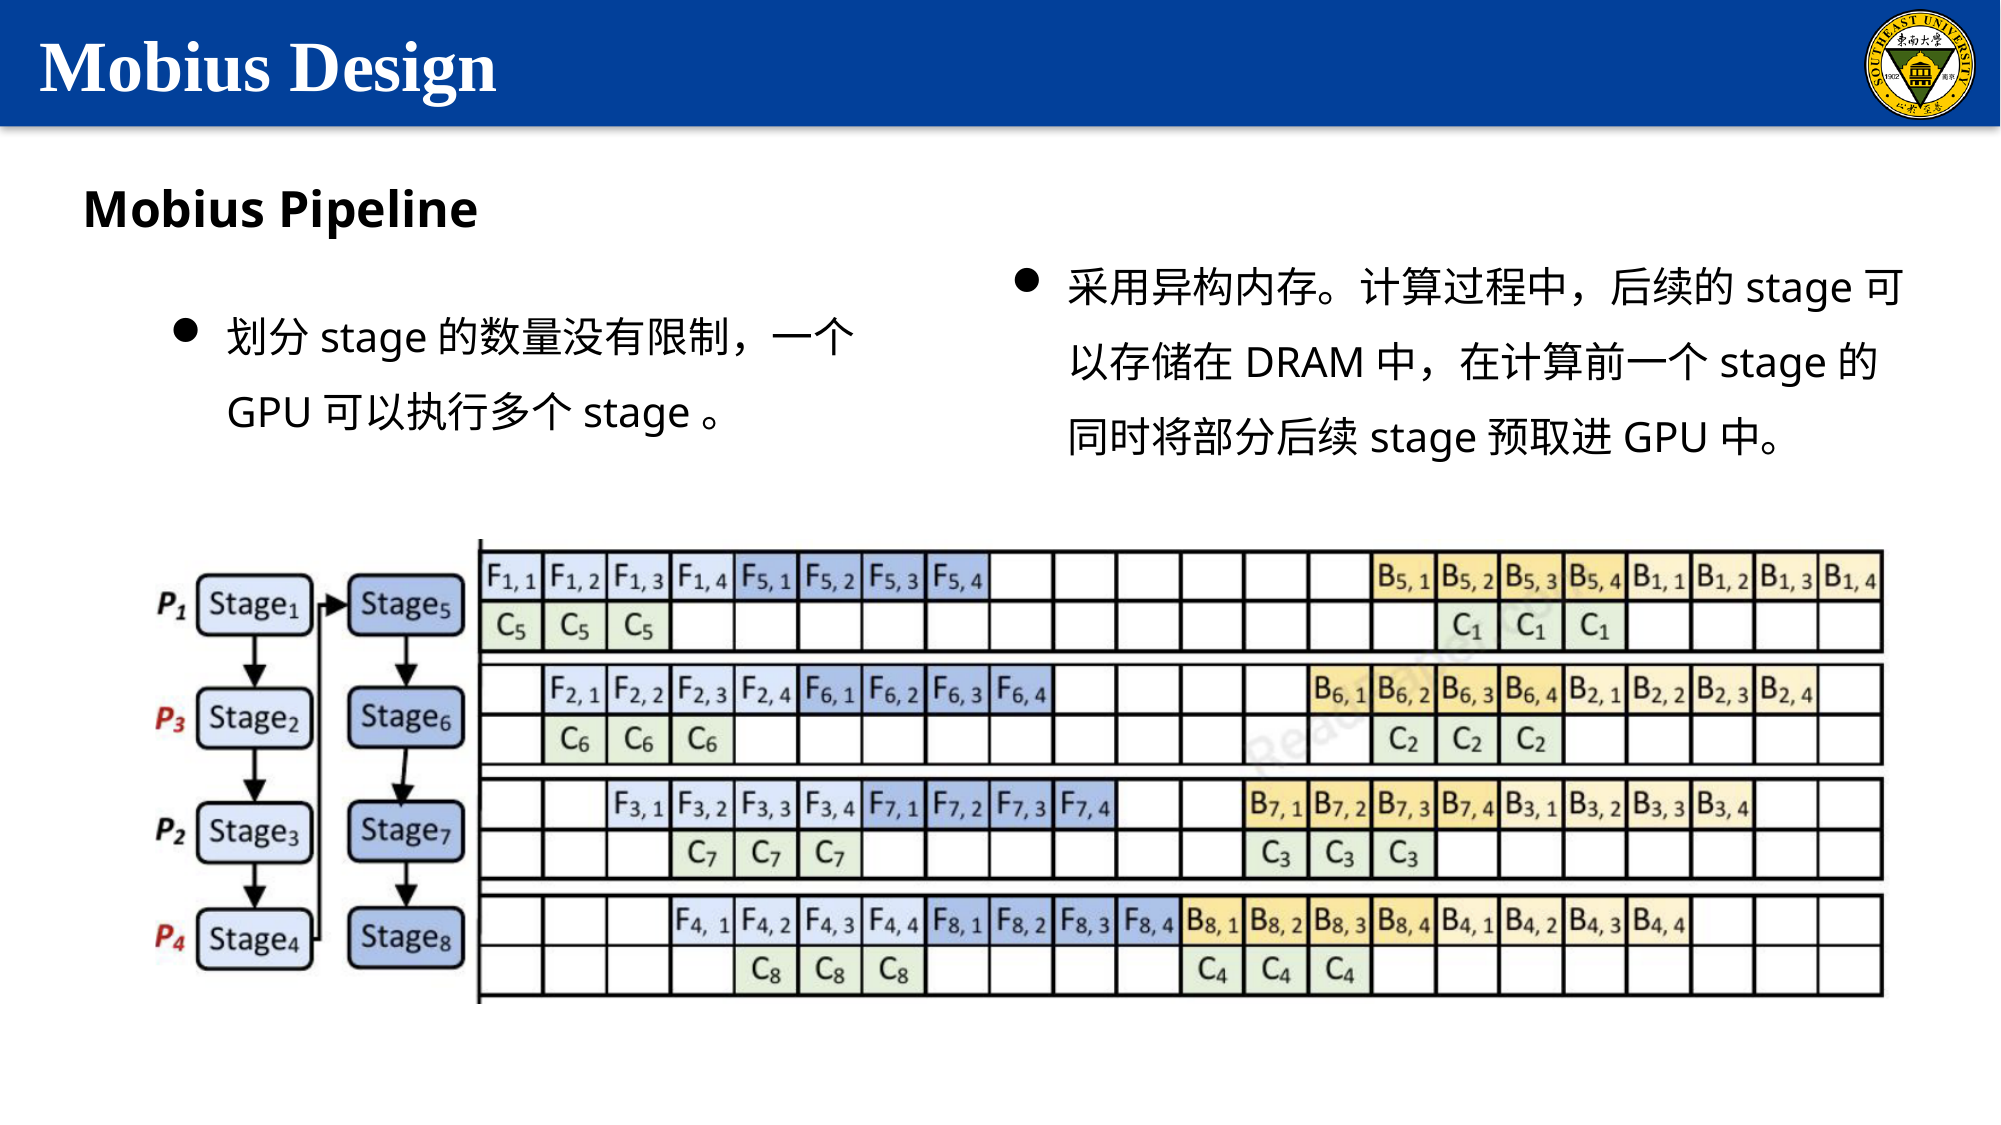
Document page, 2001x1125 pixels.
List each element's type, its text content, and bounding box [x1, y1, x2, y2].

text_box 划分stage的数量没有限制，一个GPU可以执行多个stage。 [155, 278, 893, 445]
text_box Mobius Pipeline [67, 139, 571, 245]
text_box 采用异构内存。计算过程中，后续的stage可以存储在DRAM中，在计算前一个stage的同时将部分后续stage预取进GPU中。 [996, 227, 1932, 489]
title Mobius Design [24, 22, 846, 115]
picture [1864, 9, 1976, 120]
picture [155, 539, 1901, 1004]
